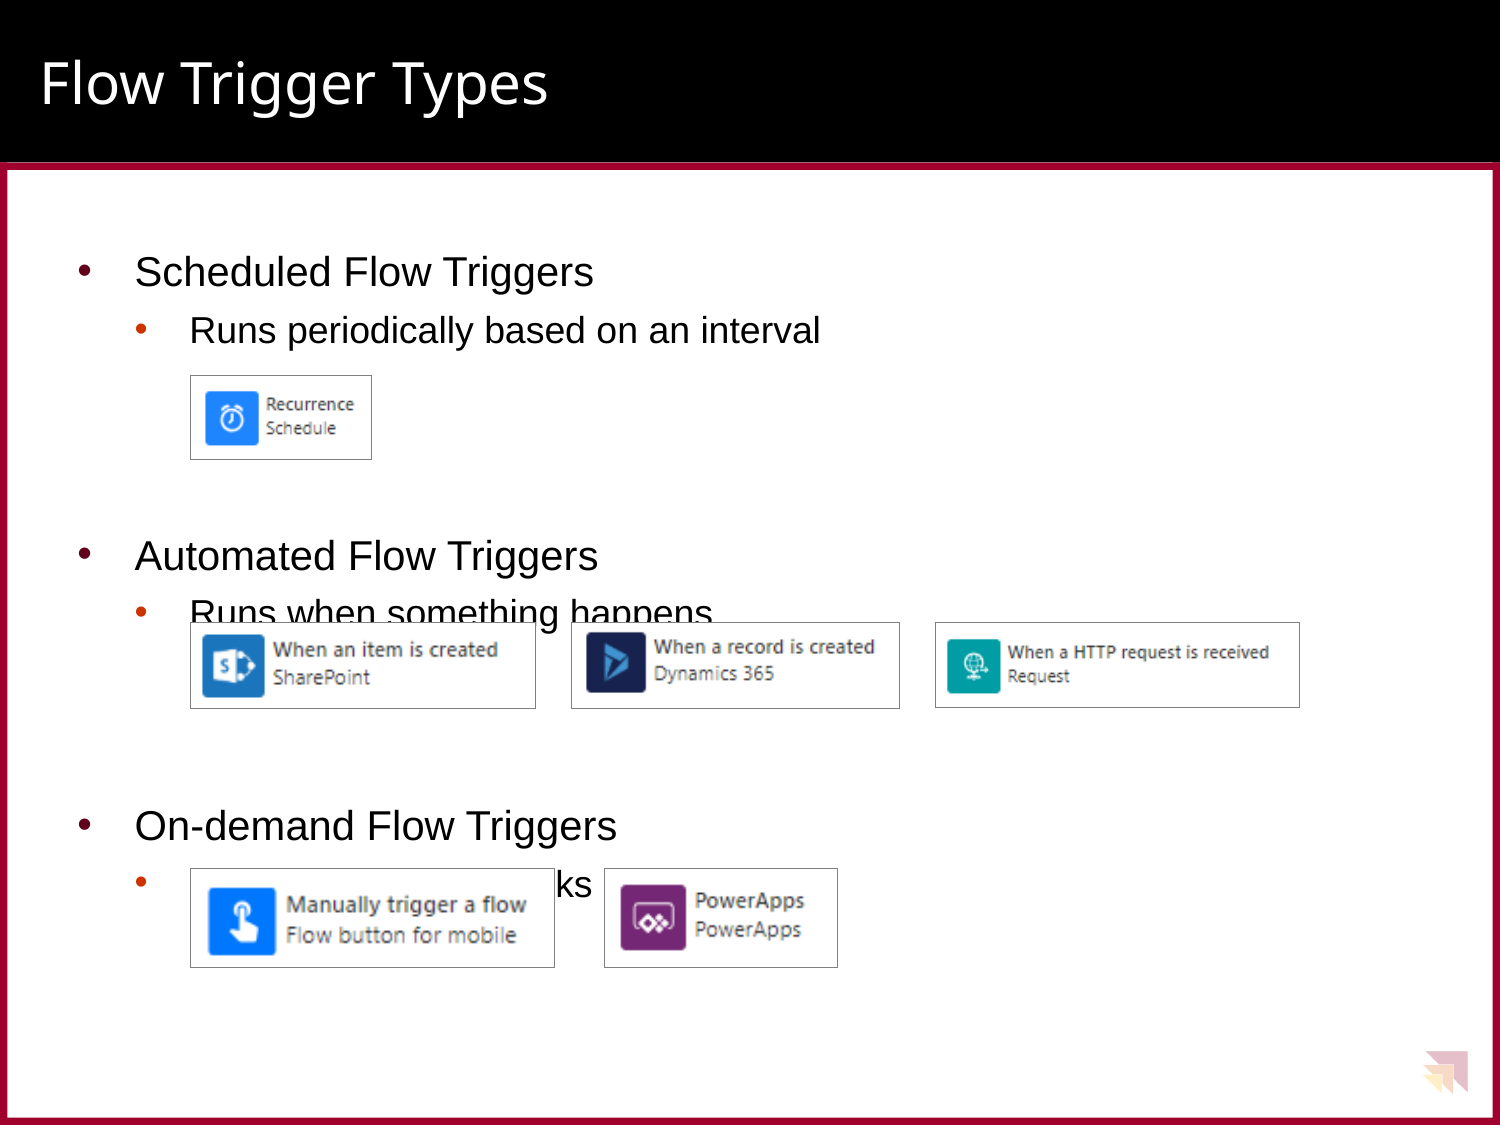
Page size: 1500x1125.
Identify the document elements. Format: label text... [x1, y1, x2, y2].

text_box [190, 868, 838, 969]
list Scheduled Flow Triggers Runs periodically based on an interval Automated Flow Triggers Runs when something happens On-demand Flow Triggers Runs when a user clicks a button [62, 237, 1438, 1088]
picture [190, 374, 372, 460]
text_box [190, 622, 1301, 709]
title Flow Trigger Types [24, 12, 1438, 150]
